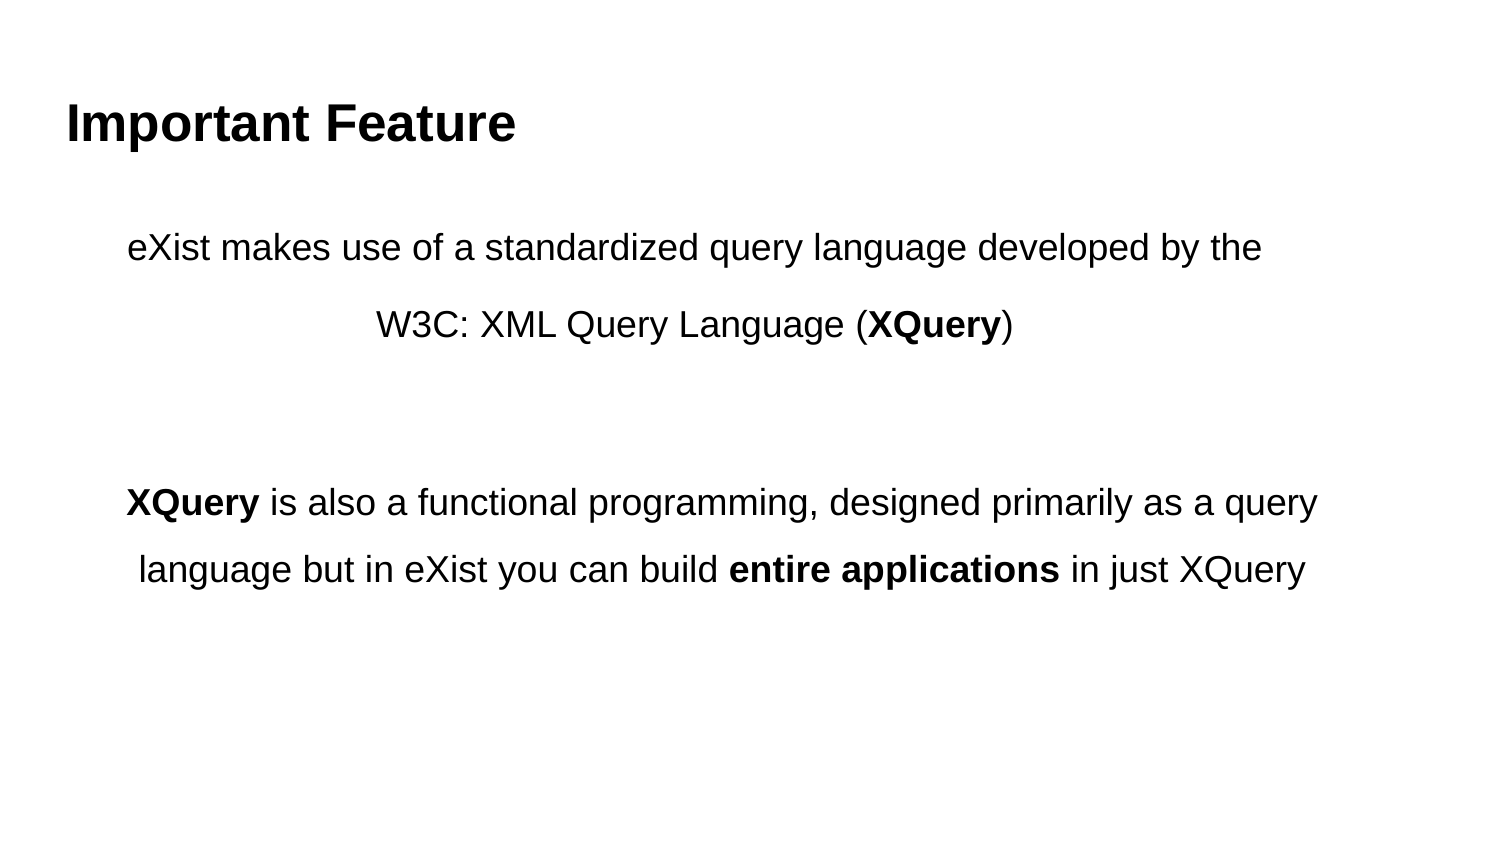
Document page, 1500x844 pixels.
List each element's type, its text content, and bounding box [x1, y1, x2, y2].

list eXist makes use of a standardized query language developed by the W3C: XML Query Language (XQuery) [51, 201, 1339, 419]
title Important Feature [51, 72, 1449, 167]
text_box XQuery is also a functional programming, designed primarily as a query language but in eXist you can build entire applications in just XQuery [106, 440, 1339, 606]
